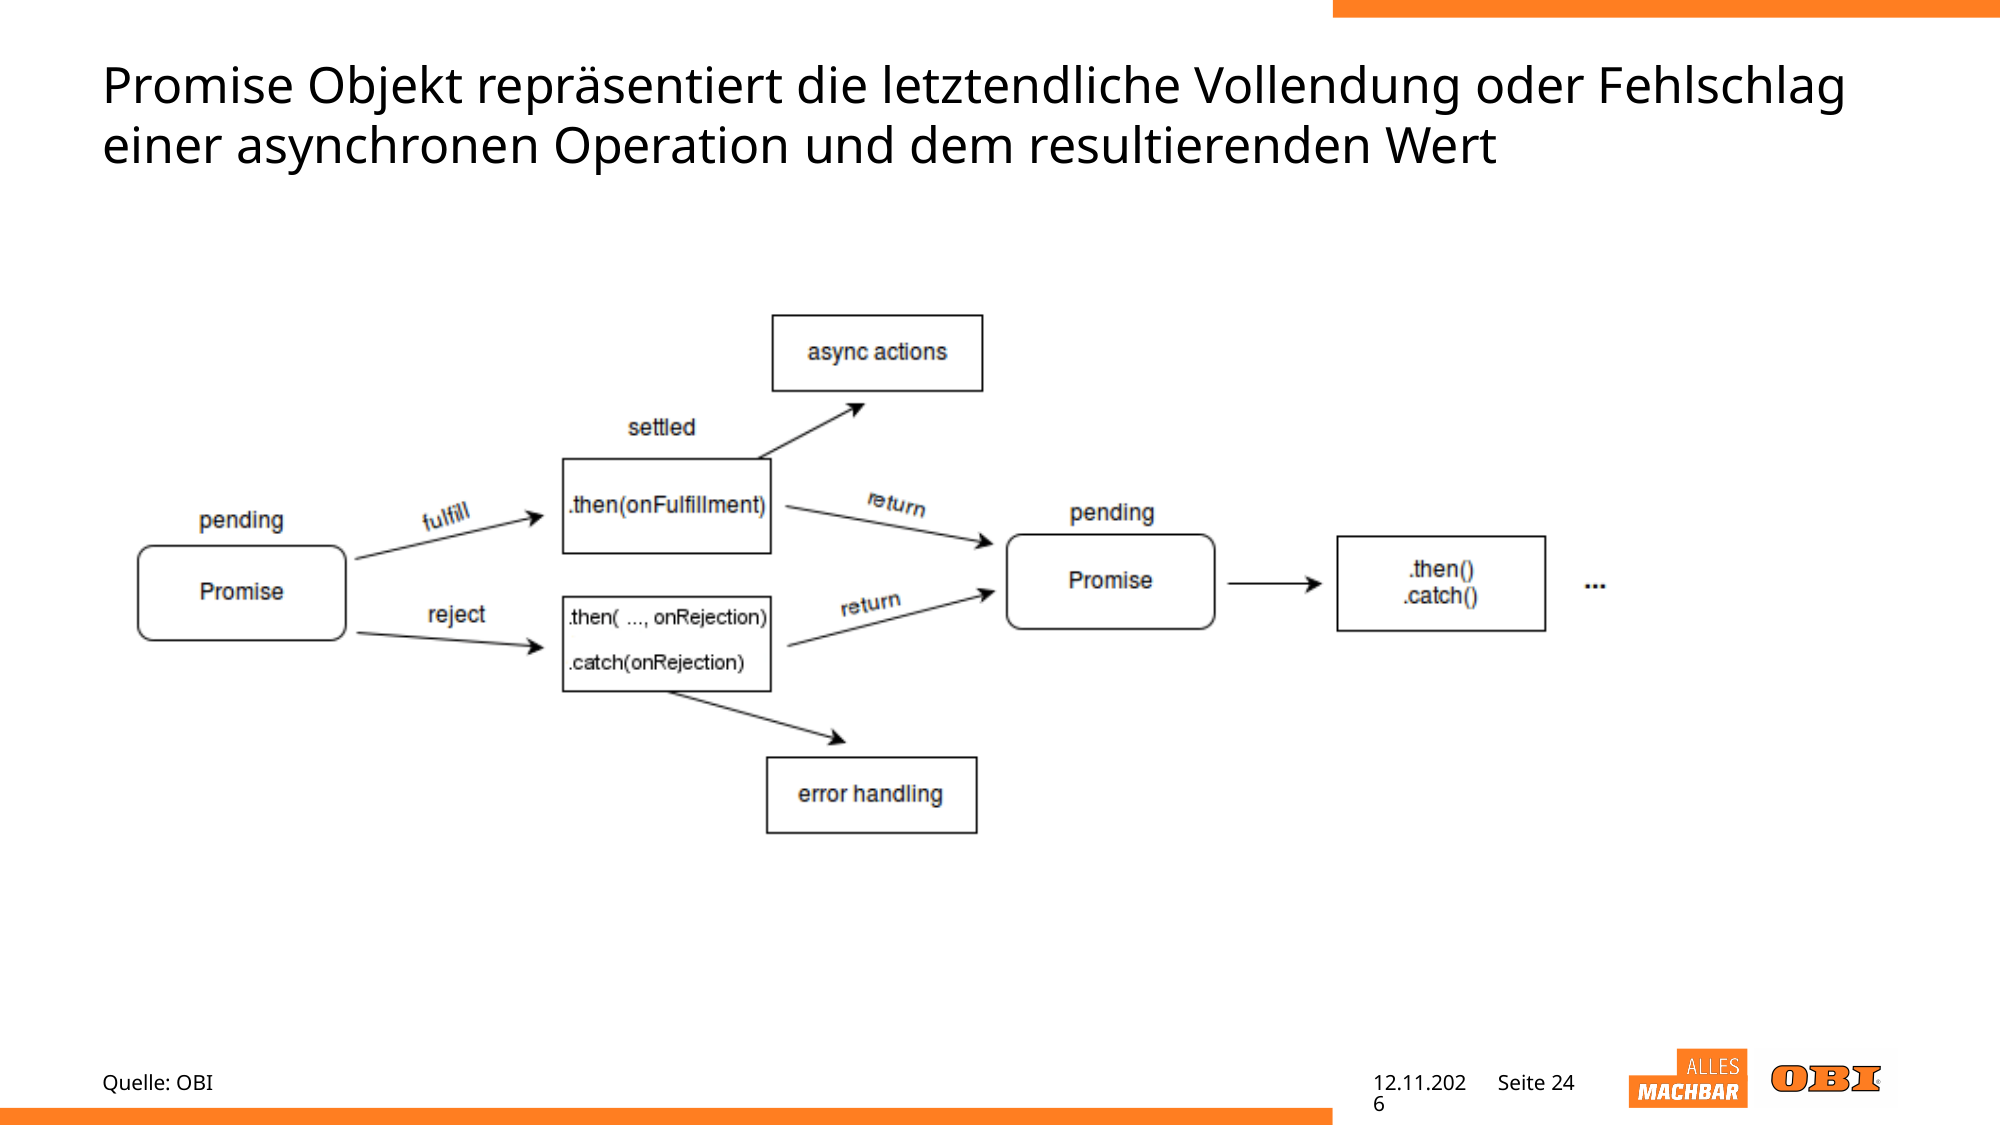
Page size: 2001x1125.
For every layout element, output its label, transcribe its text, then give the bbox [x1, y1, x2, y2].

slide_number Seite 24 [1497, 1071, 1588, 1097]
title Promise Objekt repräsentiert die letztendliche Vollendung oder Fehlschlag einer asynchronen Operation und dem resultierenden Wert [102, 112, 1880, 174]
footer Quelle: OBI [102, 1071, 1271, 1097]
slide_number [1373, 1071, 1475, 1097]
picture [113, 296, 1626, 857]
picture [1754, 1048, 1898, 1107]
picture [1638, 1058, 1739, 1100]
